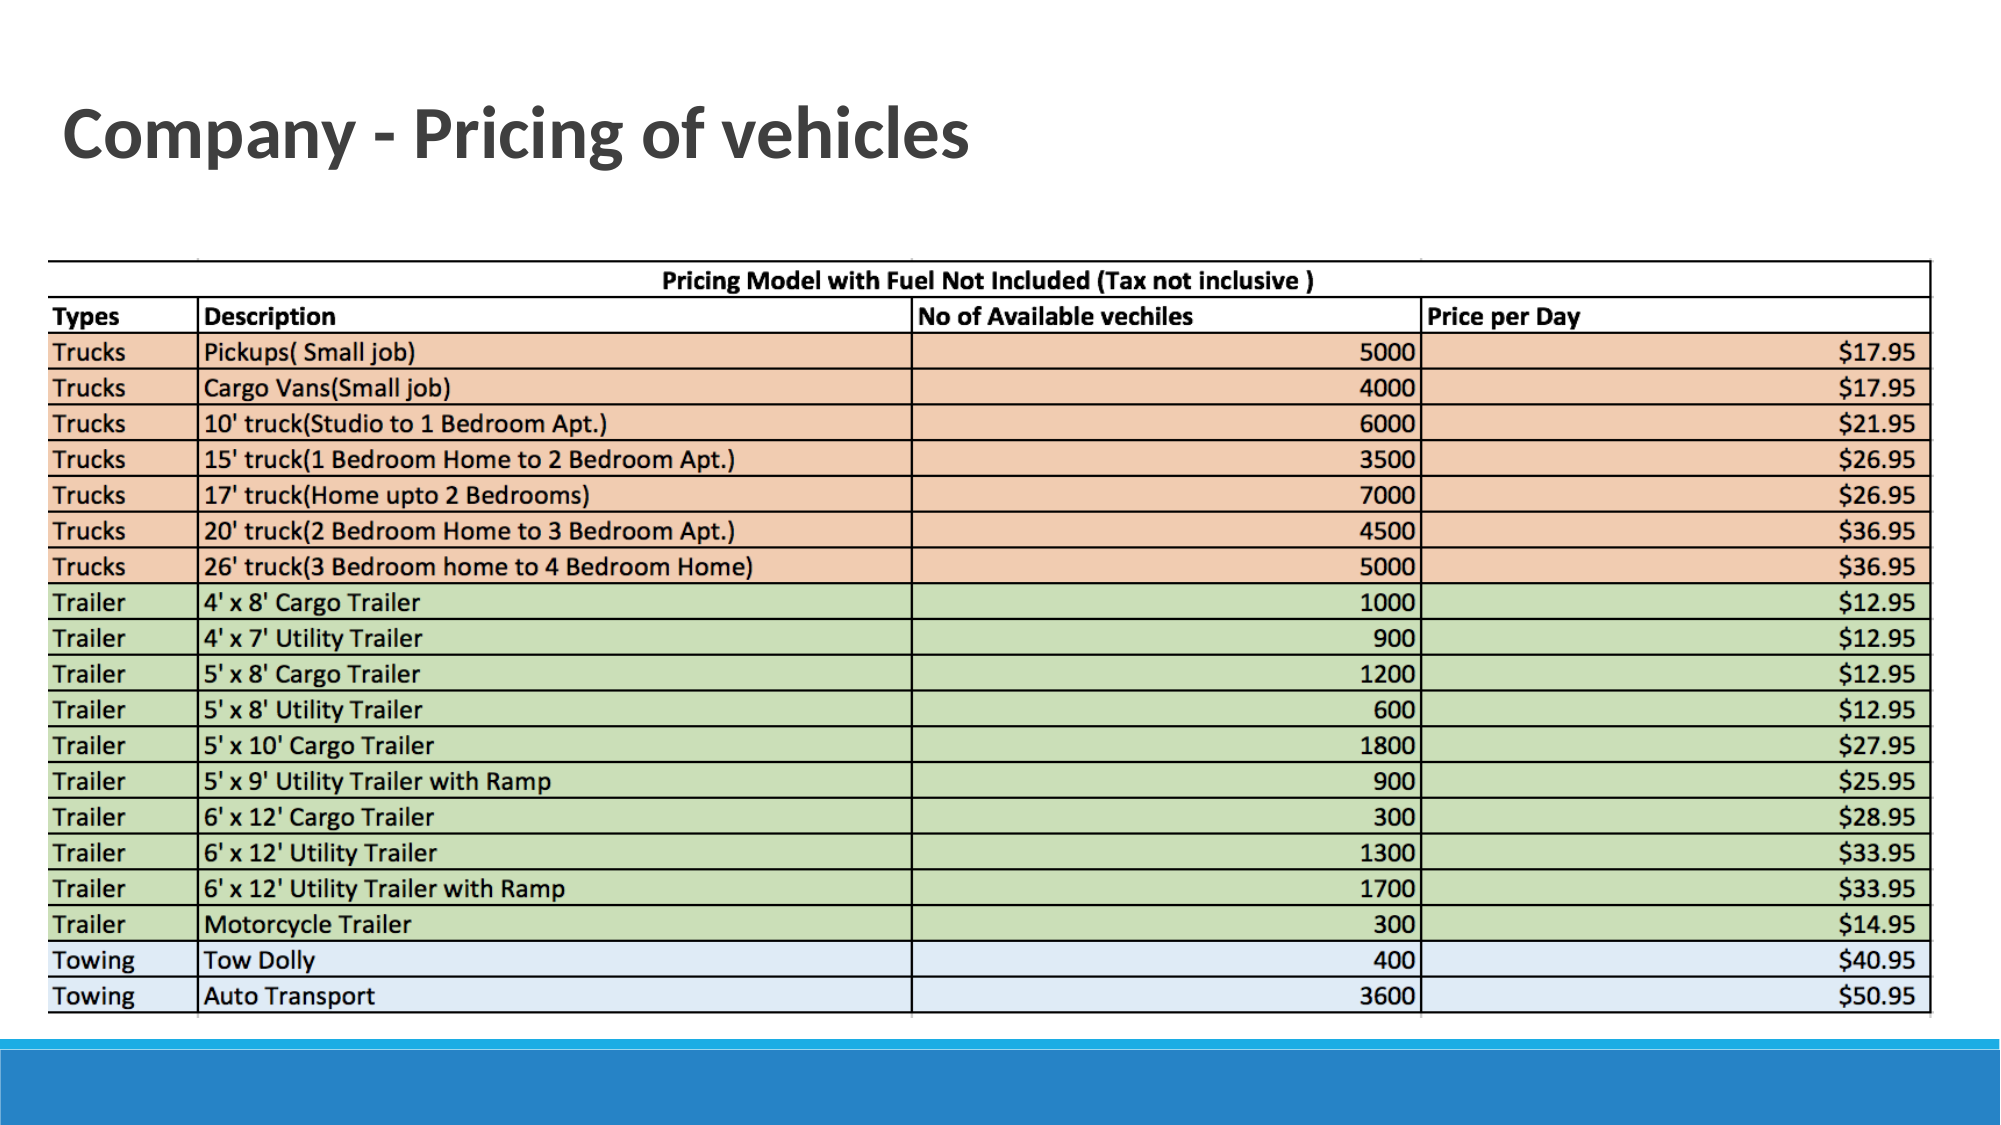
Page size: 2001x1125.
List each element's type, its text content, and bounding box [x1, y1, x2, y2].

picture [48, 258, 1934, 1018]
title Company - Pricing of vehicles [48, 88, 1699, 256]
